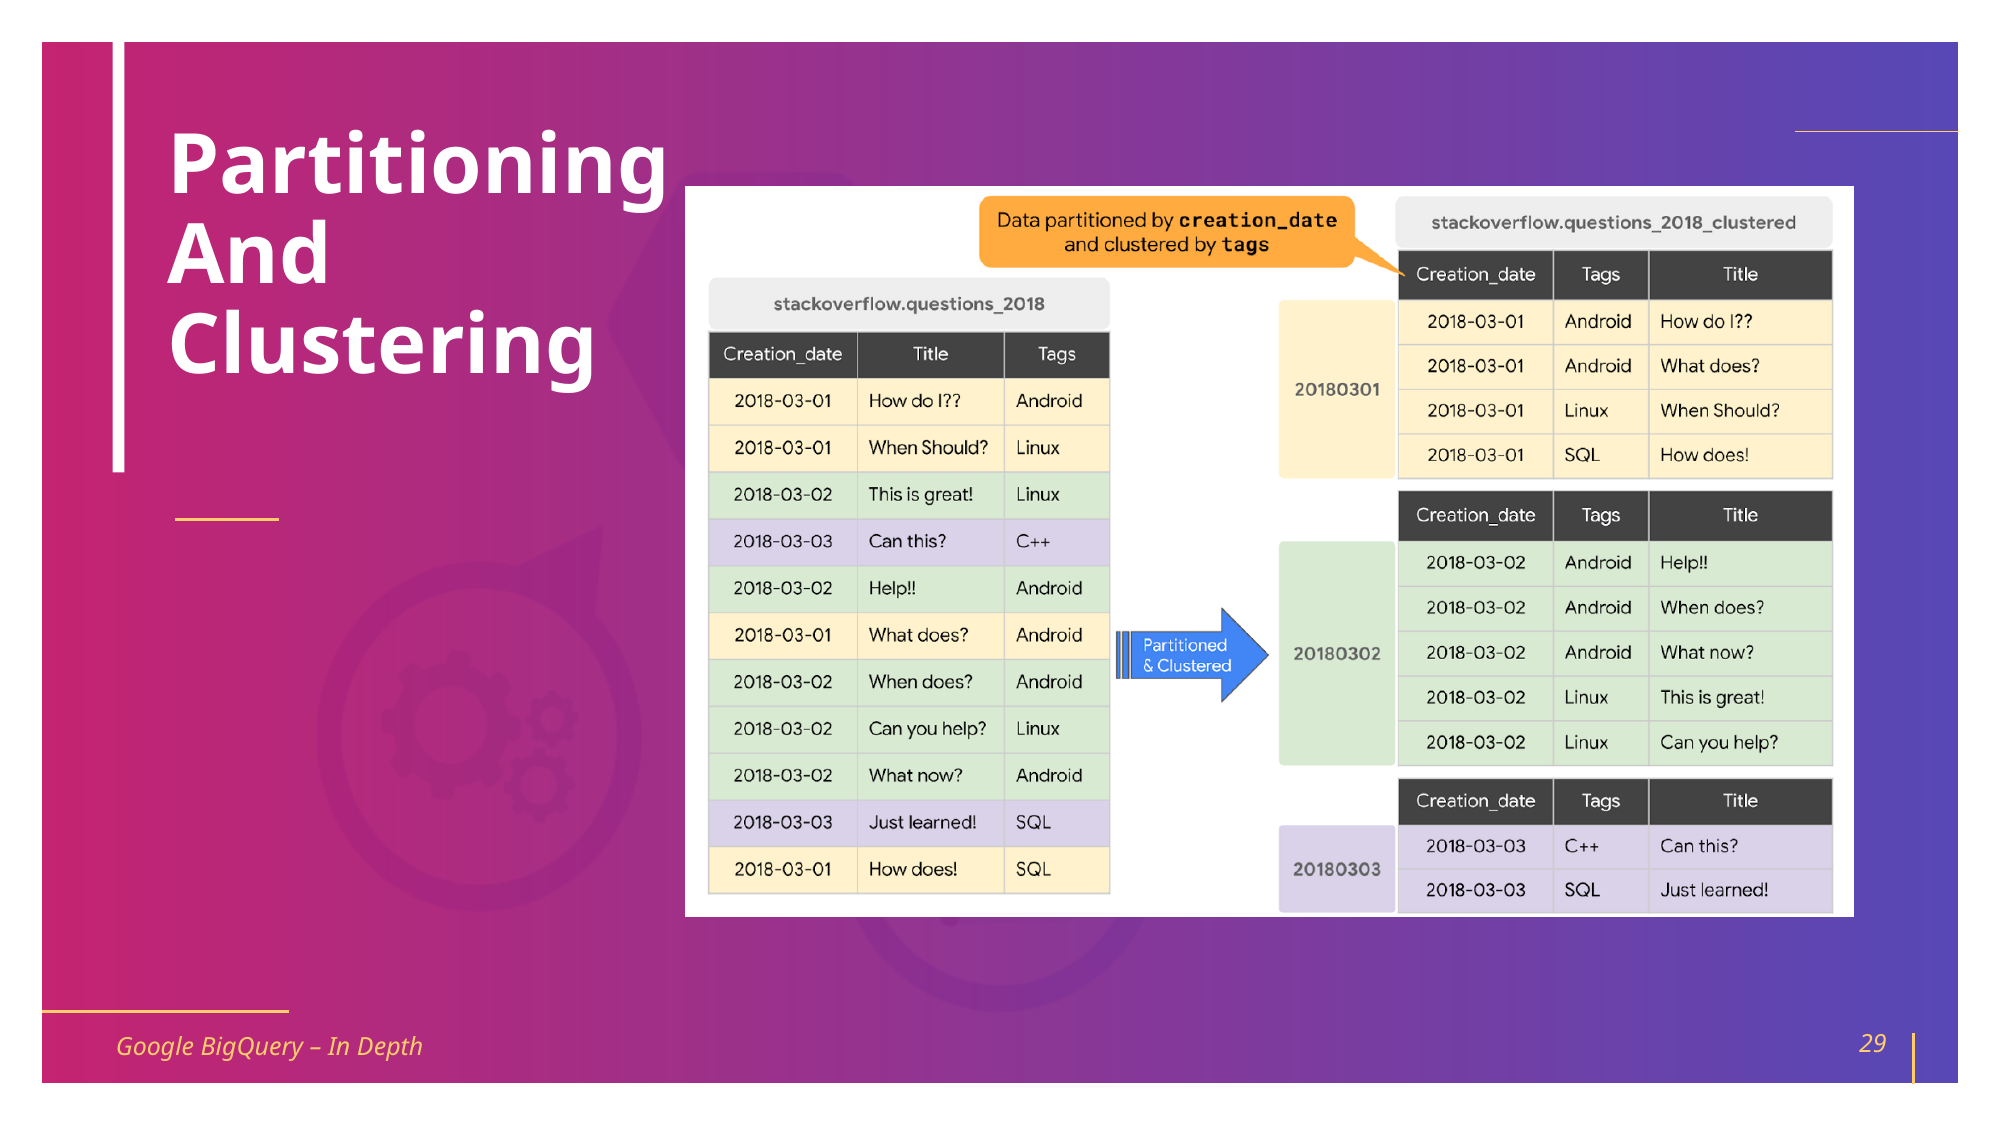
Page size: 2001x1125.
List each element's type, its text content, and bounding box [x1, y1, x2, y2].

slide_number 29 [1451, 1015, 1902, 1075]
picture [684, 186, 1854, 917]
footer Google BigQuery – In Depth [100, 1015, 636, 1075]
title Partitioning And Clustering [152, 106, 798, 500]
